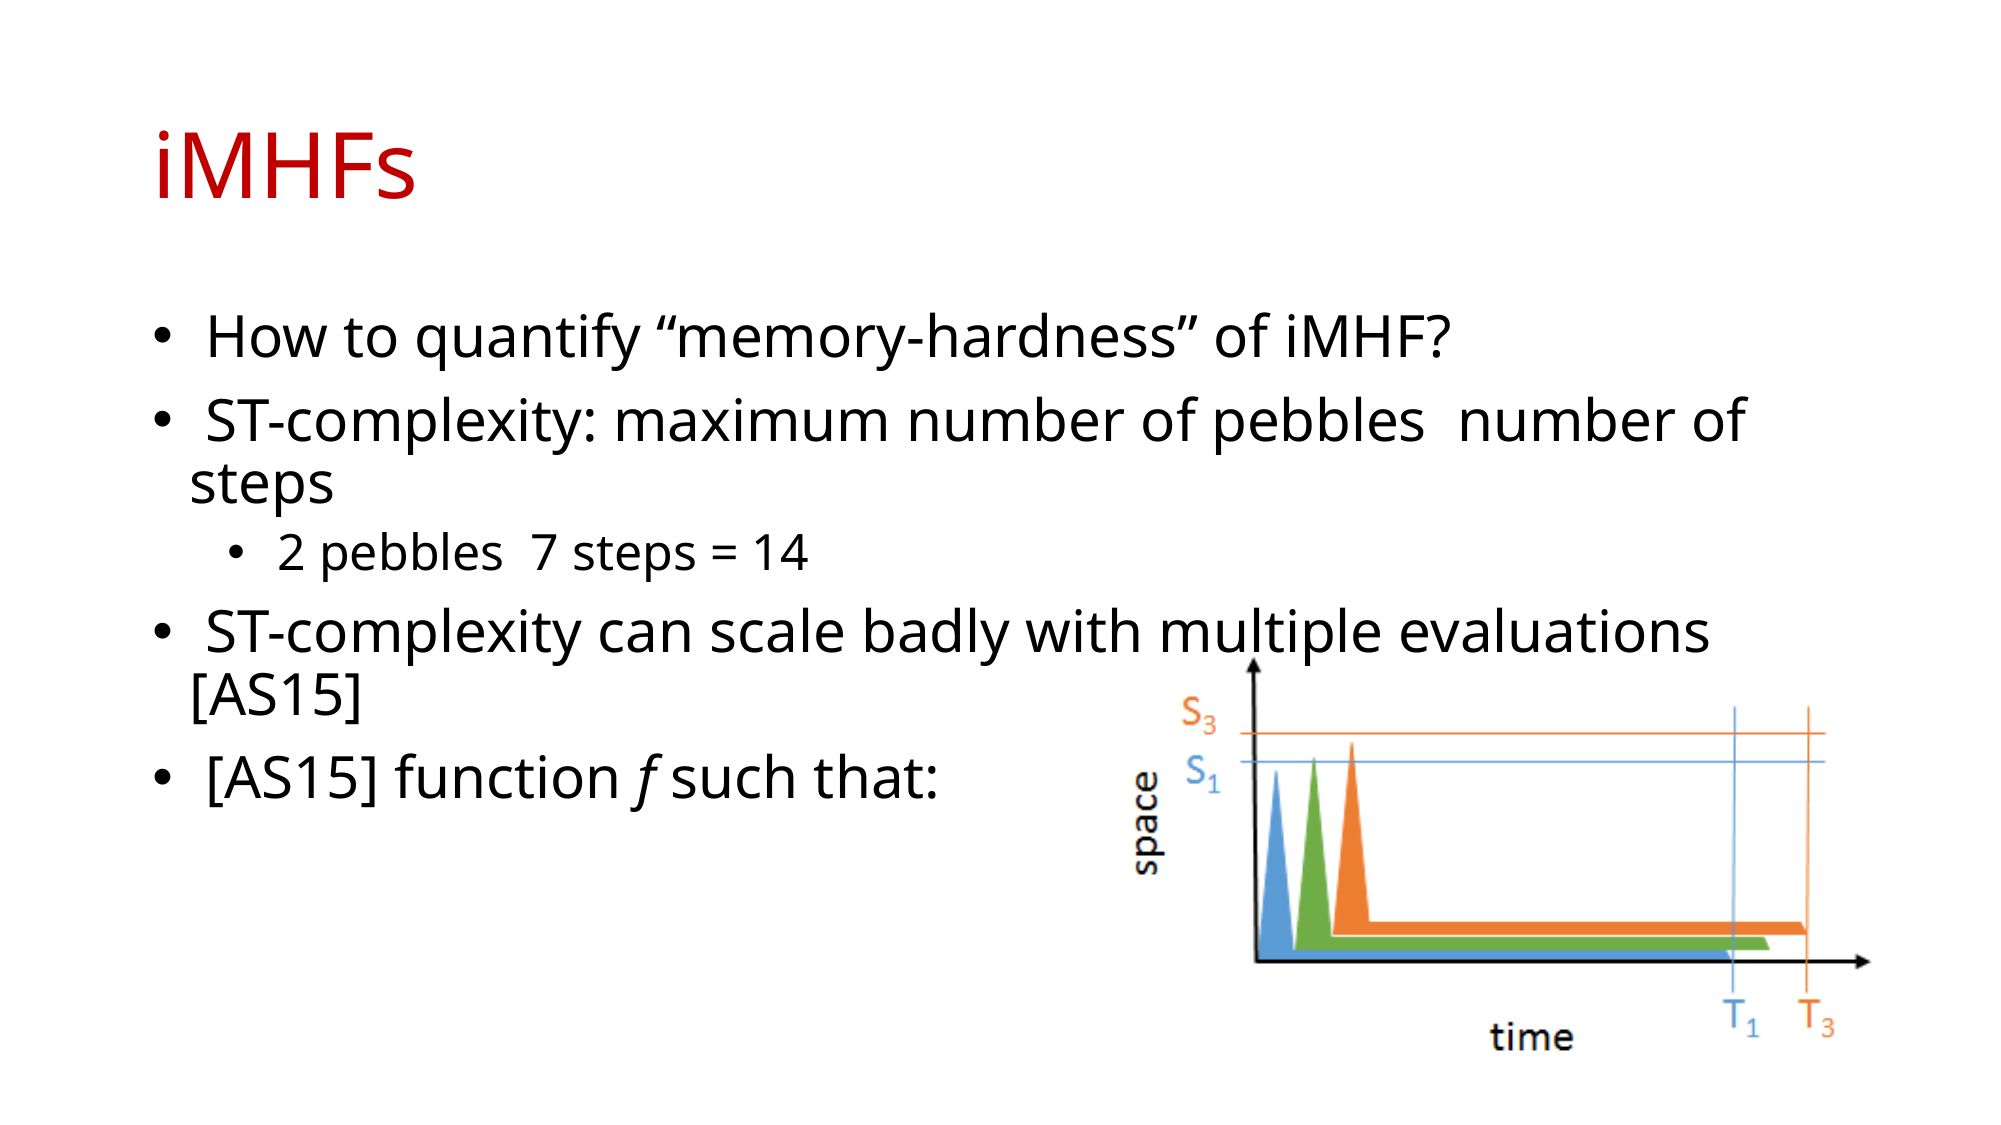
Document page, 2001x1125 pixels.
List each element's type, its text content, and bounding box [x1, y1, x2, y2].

title iMHFs [137, 59, 1863, 278]
picture [1042, 626, 1910, 1083]
